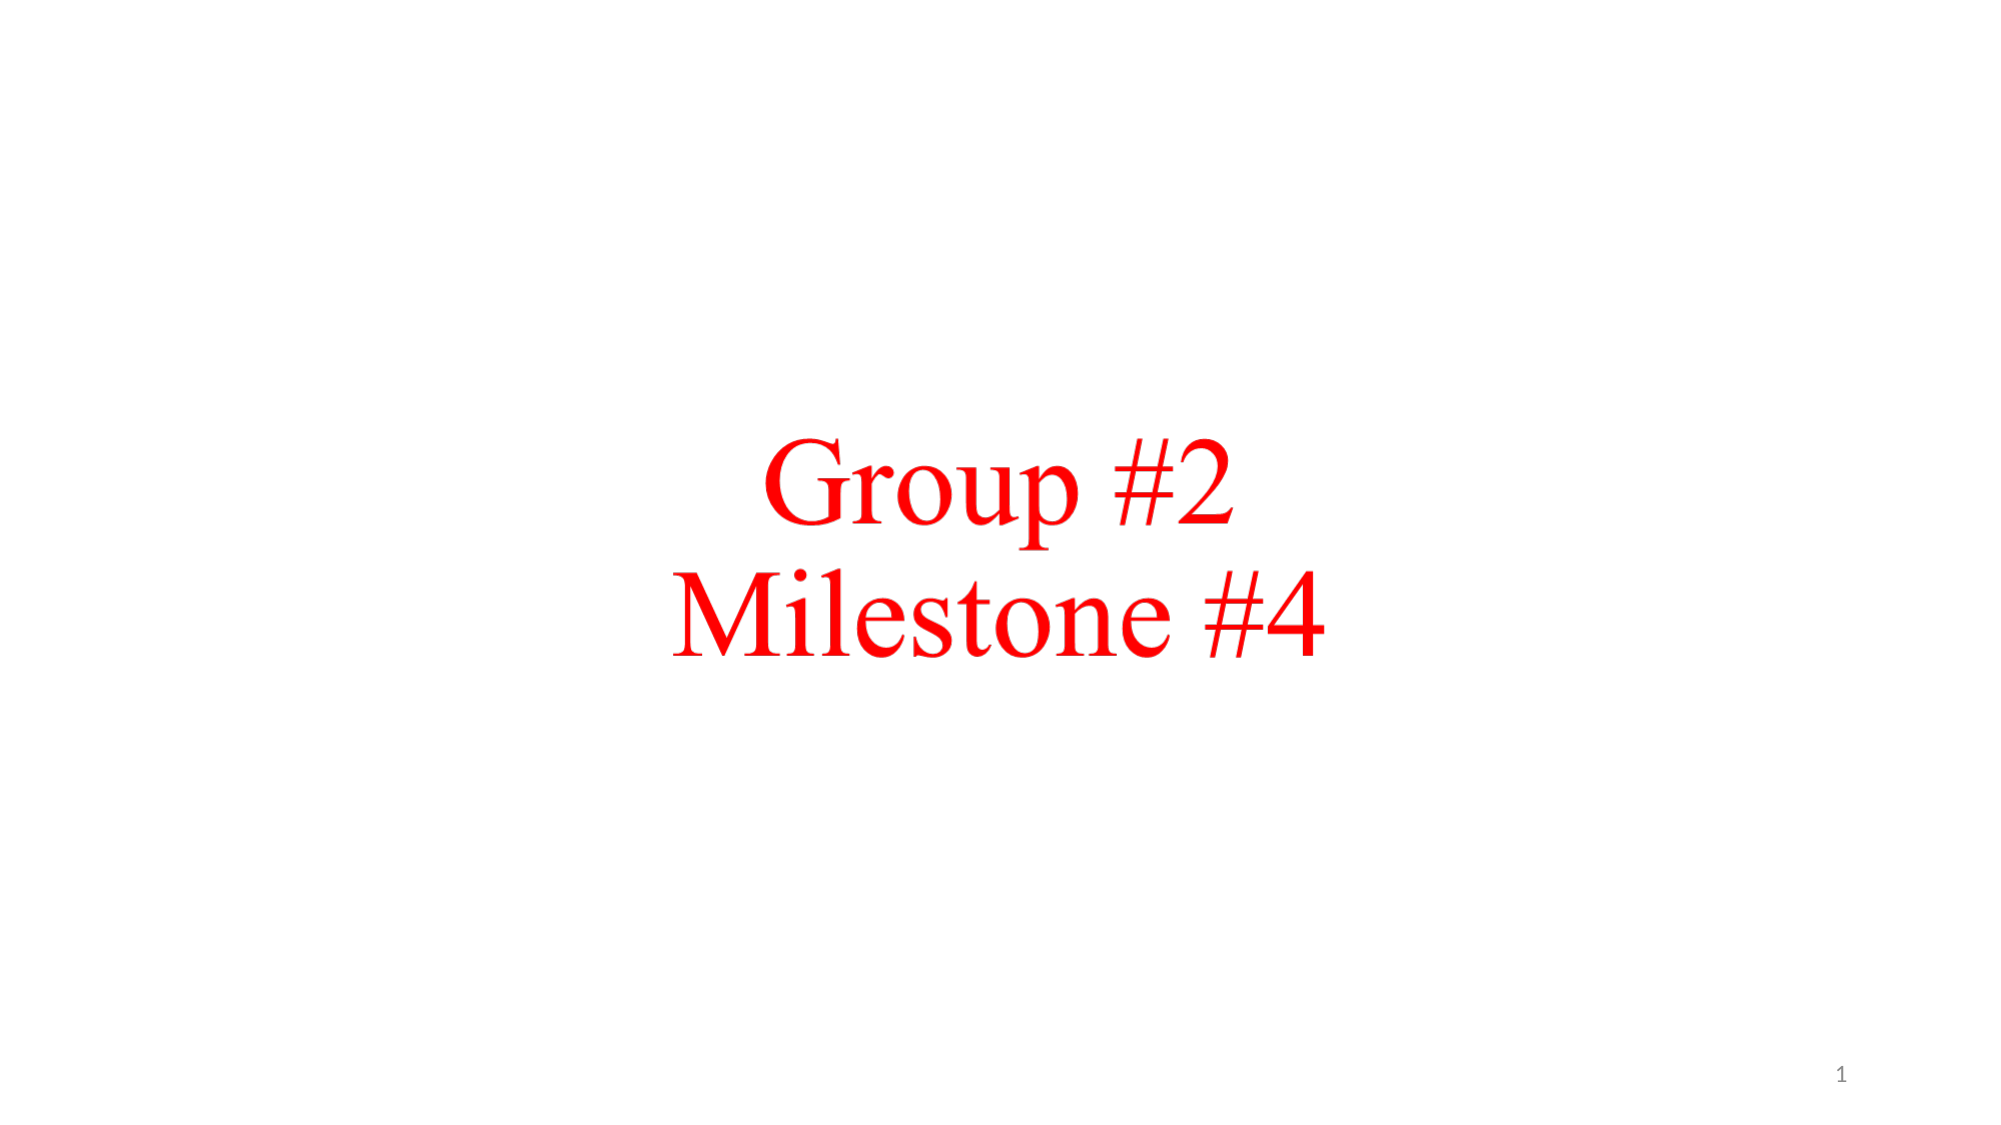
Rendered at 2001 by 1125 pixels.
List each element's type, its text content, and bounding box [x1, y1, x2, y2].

picture [595, 364, 1405, 760]
slide_number 1 [1412, 1042, 1863, 1103]
